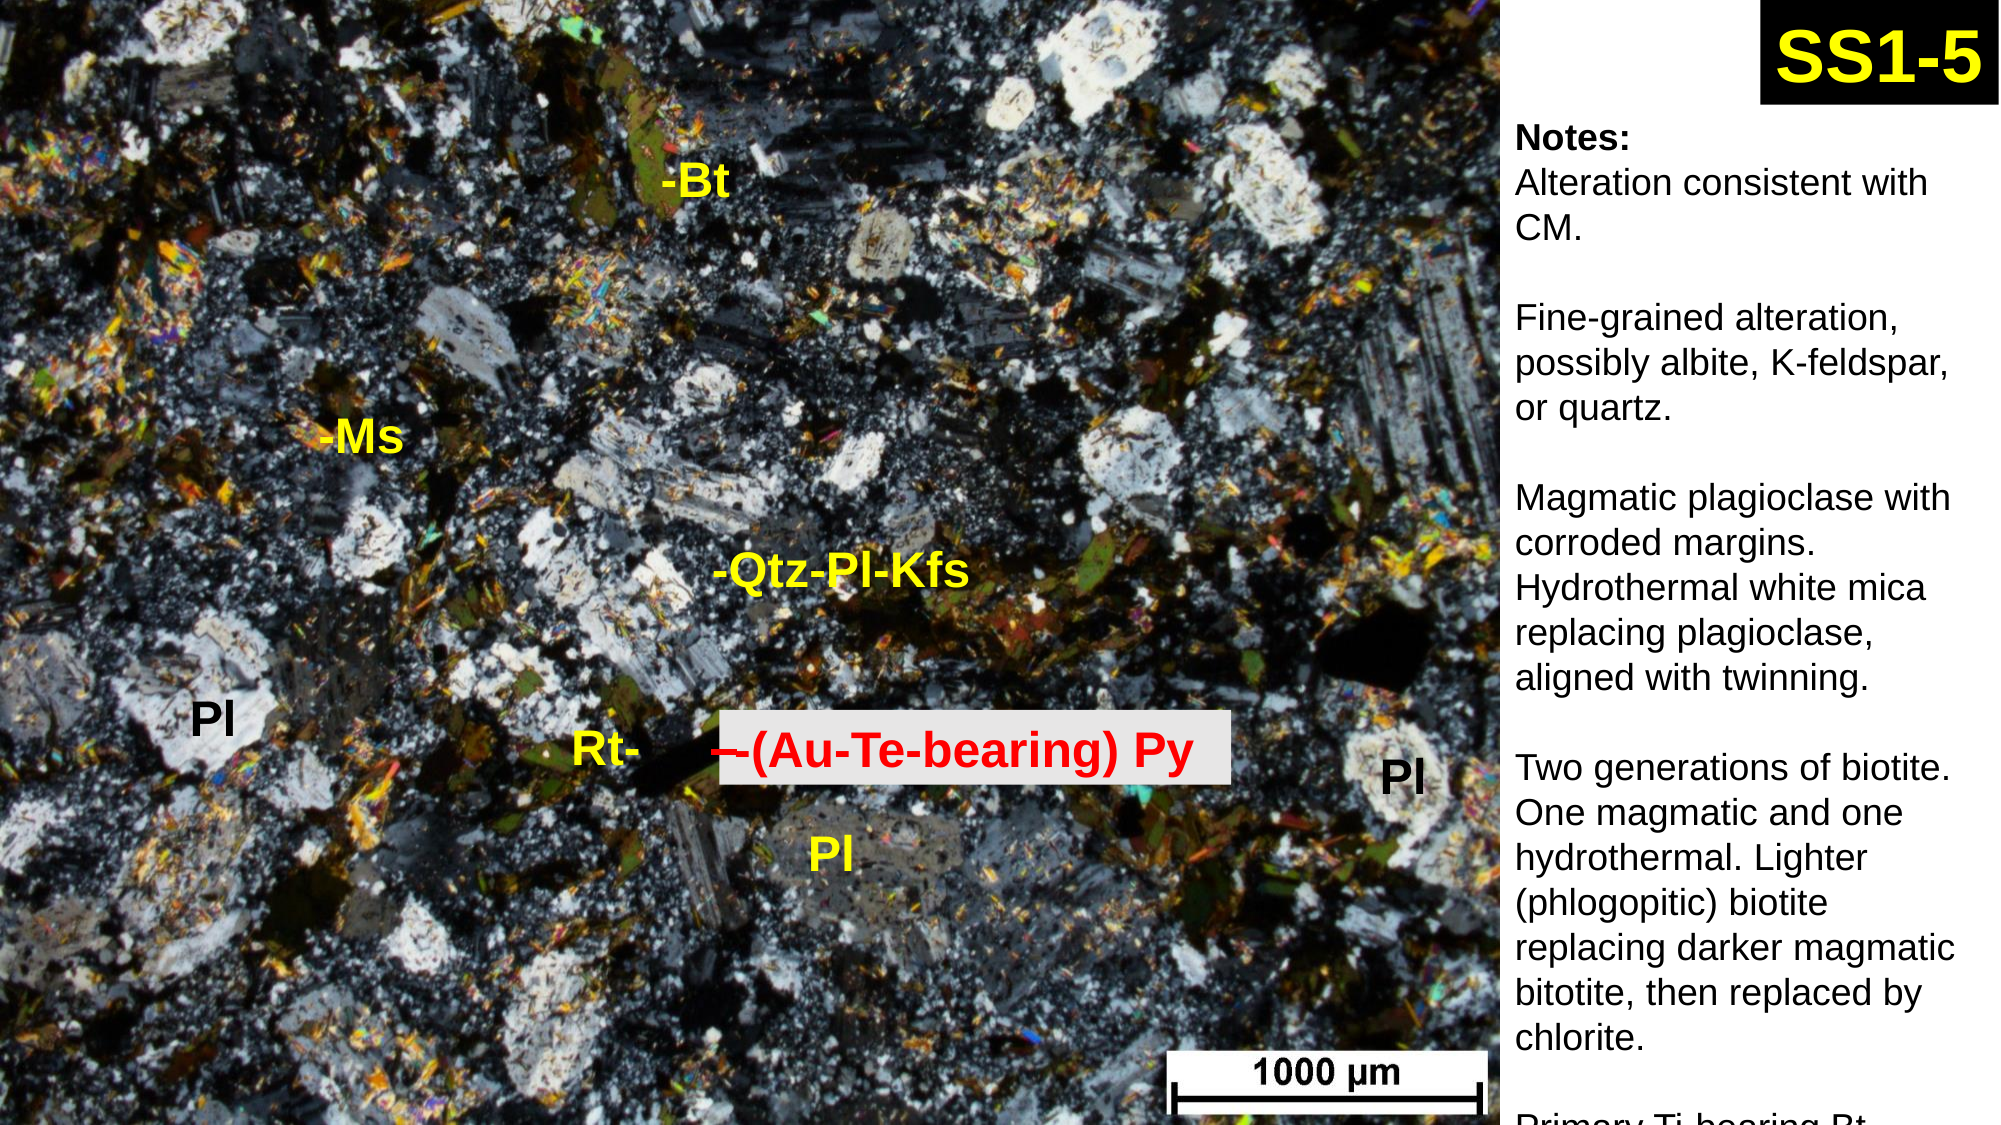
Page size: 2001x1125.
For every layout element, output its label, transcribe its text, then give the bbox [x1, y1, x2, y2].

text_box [0, 0, 1500, 1125]
text_box Notes: Alteration consistent with CM. Fine-grained alteration, possibly albite, K-feldspar, or quartz. Magmatic plagioclase with corroded margins. Hydrothermal white mica replacing plagioclase, aligned with twinning. Two generations of biotite. One magmatic and one hydrothermal. Lighter (phlogopitic) biotite replacing darker magmatic bitotite, then replaced by chlorite. Primary Ti-bearing Bt altering to produce phlogopite and rutile. Opaques associated with phlogopitic biotite. Paragenesis: Plag + Bt, then hydrothermal Bt, white mica, rutile, opaques. [1500, 105, 2000, 1125]
text_box SS1-5 [1760, 0, 1999, 105]
